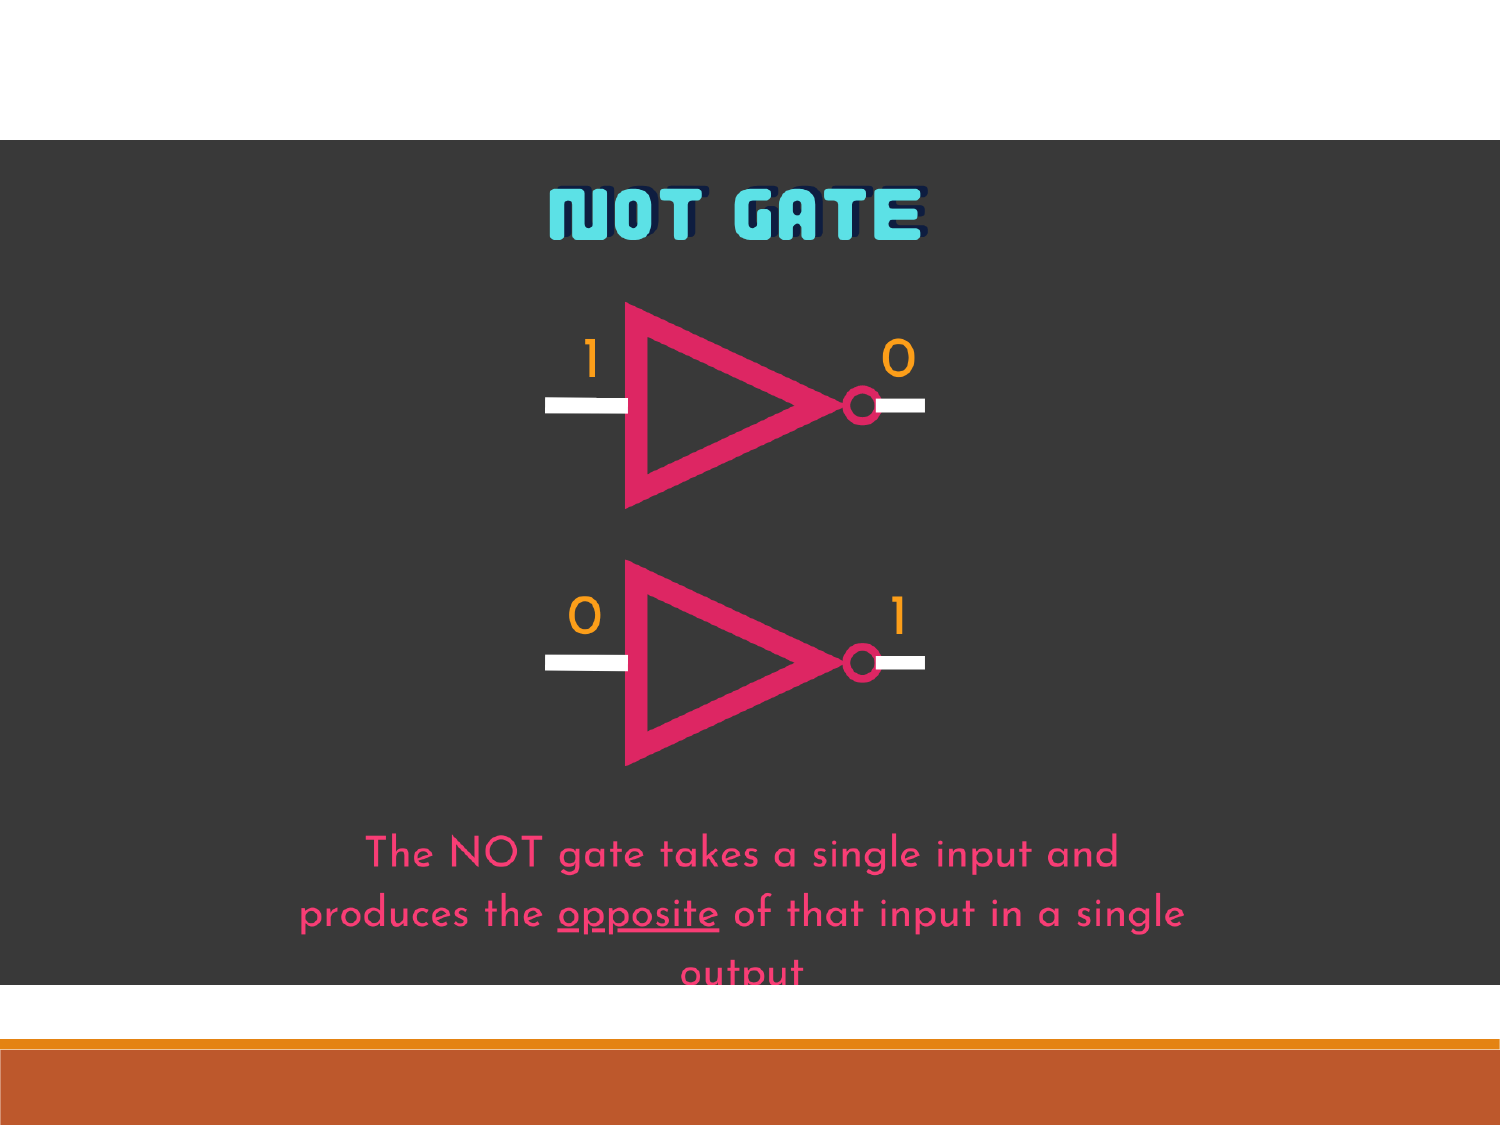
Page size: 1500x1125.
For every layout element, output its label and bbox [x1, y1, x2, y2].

picture [0, 140, 1500, 985]
